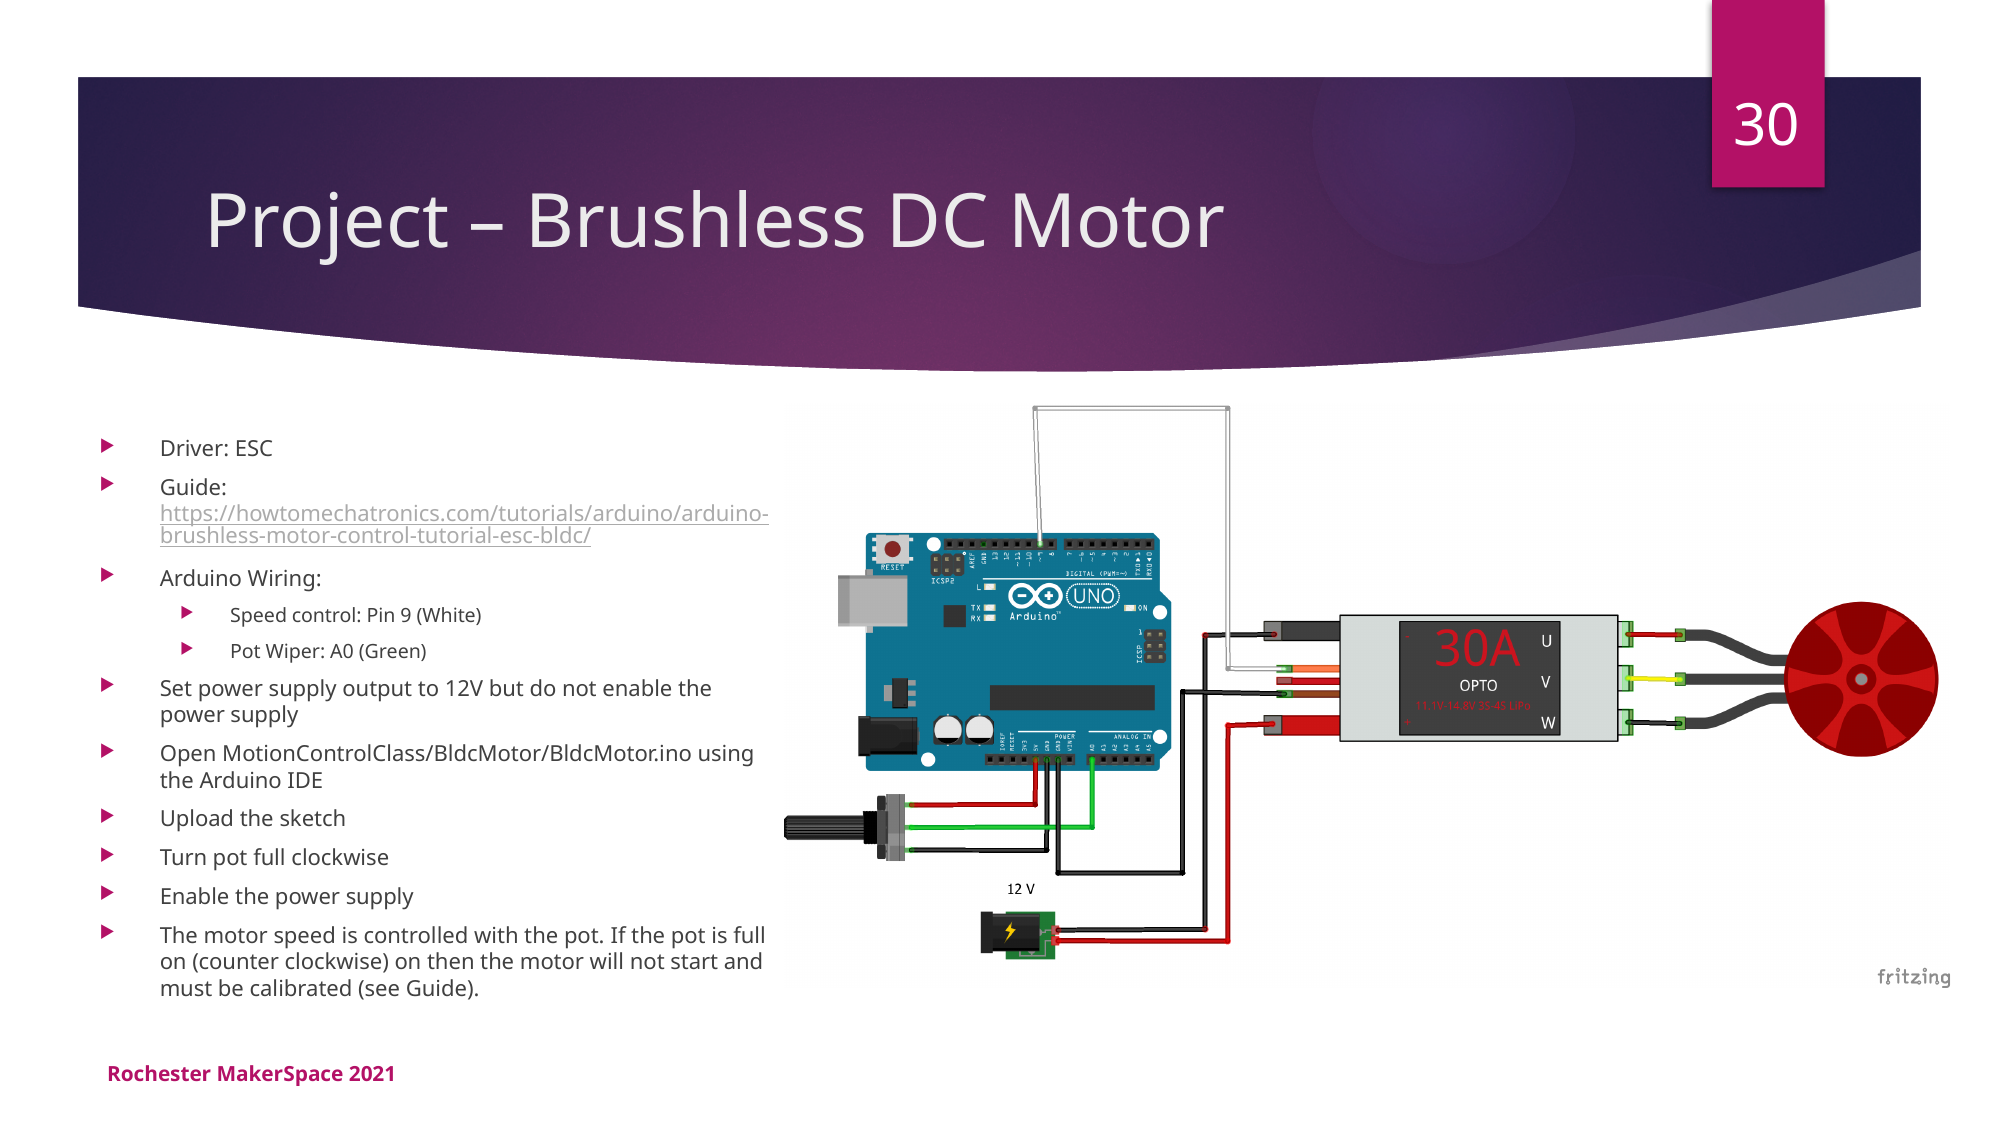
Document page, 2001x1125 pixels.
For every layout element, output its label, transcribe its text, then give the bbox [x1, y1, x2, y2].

slide_number 30 [1698, 48, 1836, 175]
list Driver: ESC Guide: https://howtomechatronics.com/tutorials/arduino/arduino-brushless-motor-control-tutorial-esc-bldc/ Arduino Wiring: Speed control: Pin 9 (White) Pot Wiper: A0 (Green) Set power supply output to 12V but do not enable the power supply Open MotionControlClass/BldcMotor/BldcMotor.ino using the Arduino IDE Upload the sketch Turn pot full clockwise Enable the power supply The motor speed is controlled with the pot. If the pot is full on (counter clockwise) on then the motor will not start and must be calibrated (see Guide). [84, 427, 778, 988]
footer Rochester MakerSpace 2021 [92, 1048, 726, 1099]
picture [783, 403, 1951, 988]
title Project – Brushless DC Motor [189, 159, 1627, 276]
